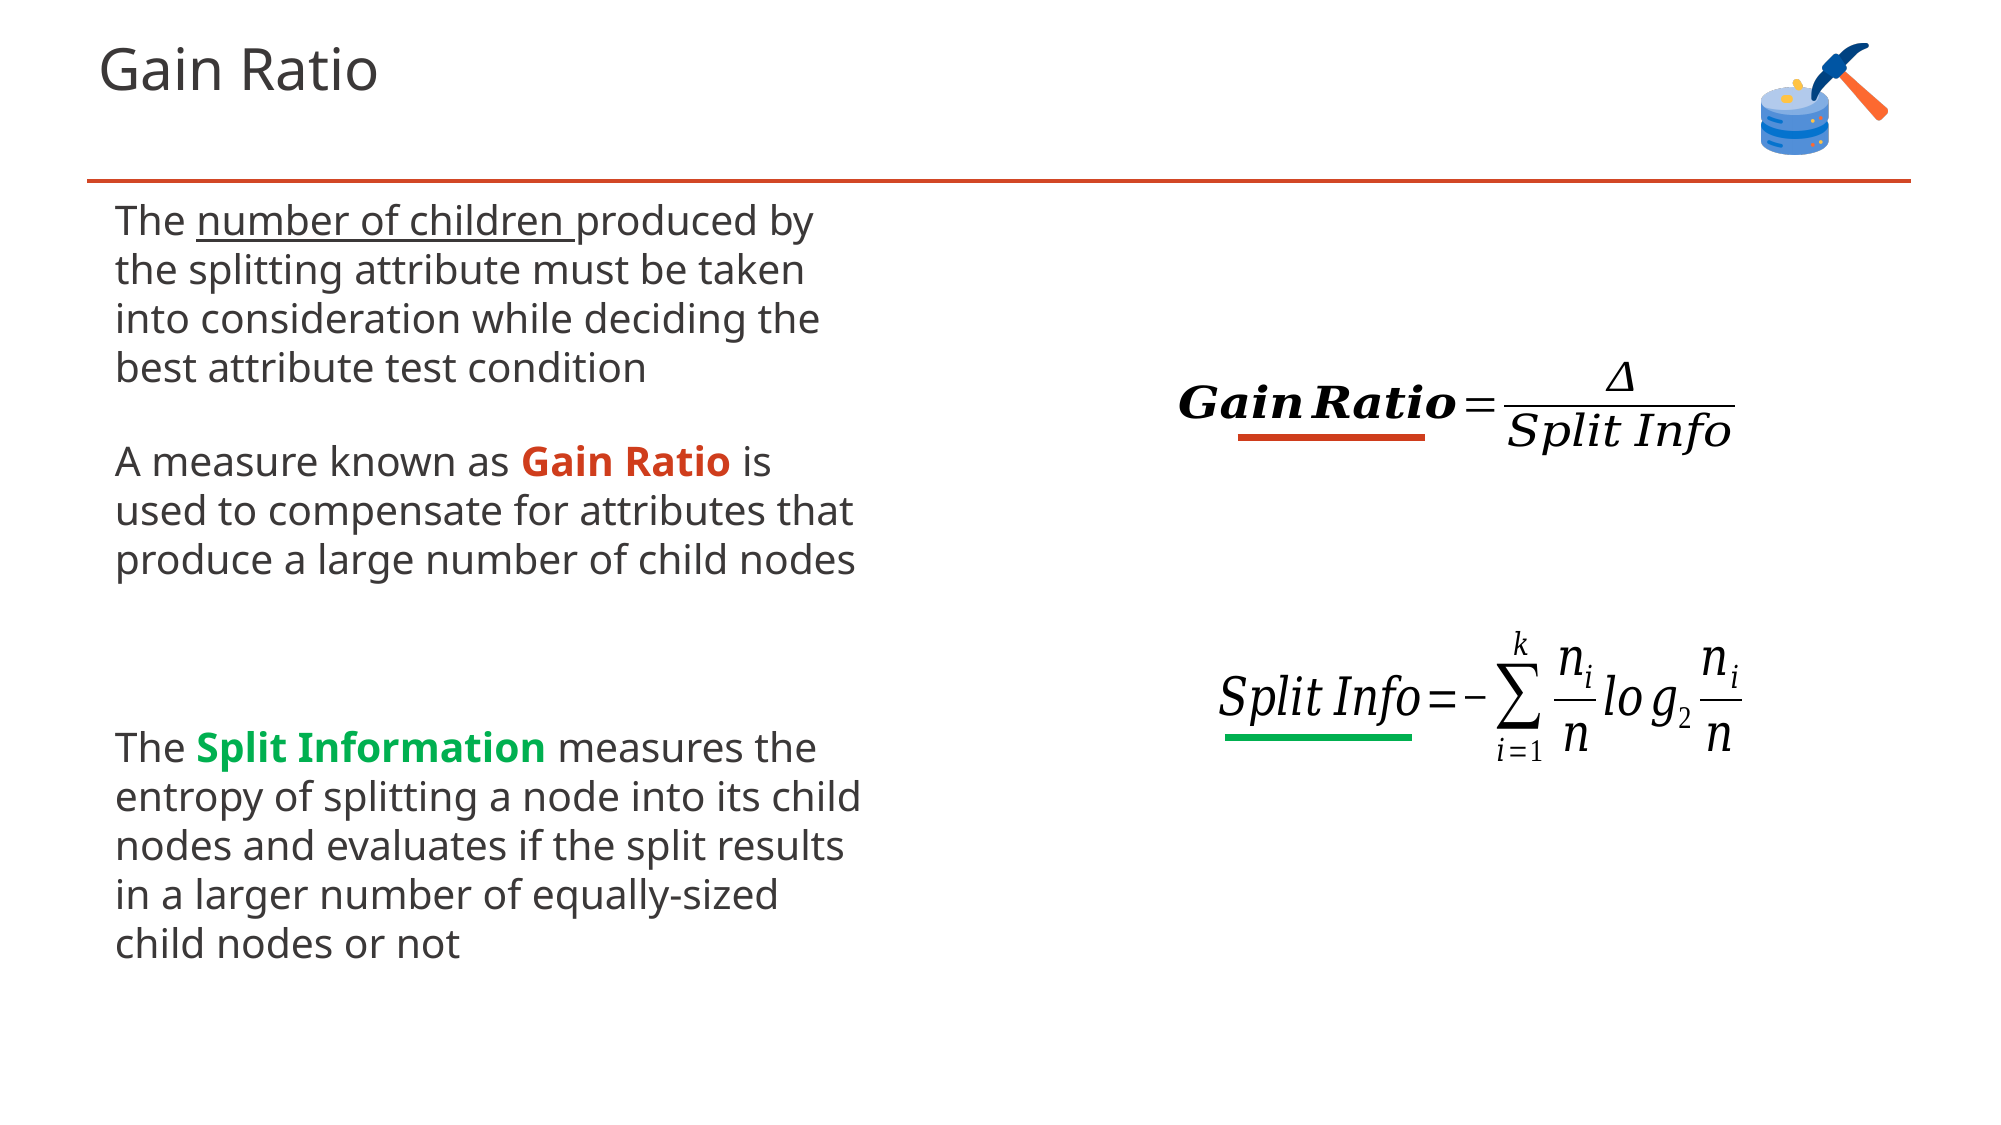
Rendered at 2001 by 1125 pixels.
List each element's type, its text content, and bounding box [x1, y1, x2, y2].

title Gain Ratio [83, 24, 1895, 113]
picture [1761, 113, 1888, 163]
list The number of children produced by the splitting attribute must be taken into consideration while deciding the best attribute test condition A measure known as Gain Ratio is used to compensate for attributes that produce a large number of child nodes The Split Information measures the entropy of splitting a node into its child nodes and evaluates if the split results in a larger number of equally-sized child nodes or not [99, 187, 888, 988]
